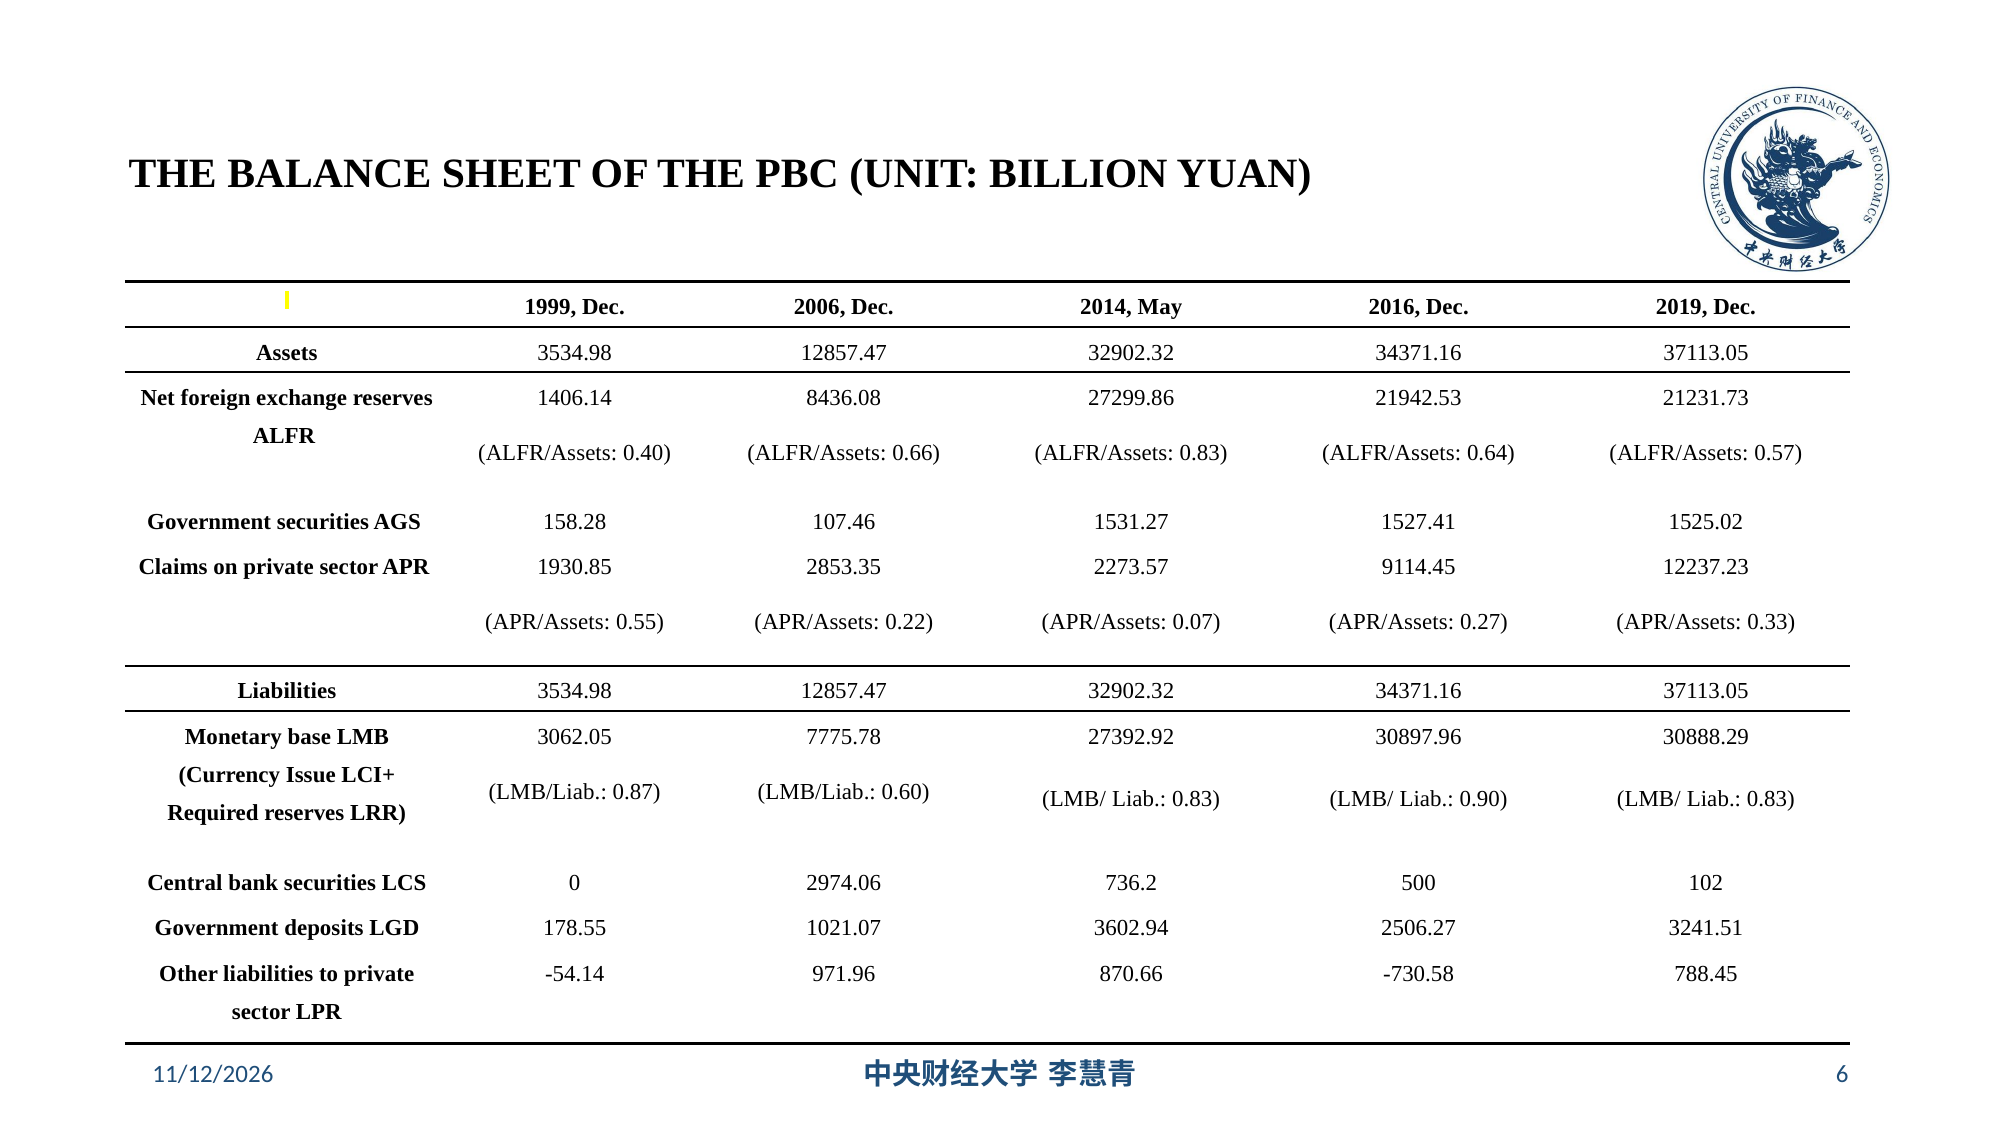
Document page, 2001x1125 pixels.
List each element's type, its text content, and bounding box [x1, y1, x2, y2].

table_header 1999, Dec. [449, 283, 700, 326]
table_header 2014, May [988, 283, 1275, 326]
table_cell 3241.51 [1562, 902, 1850, 948]
table_cell 27299.86 (ALFR/Assets: 0.83) [988, 373, 1275, 496]
table_cell Government securities AGS [125, 496, 449, 542]
table_cell 12857.47 [700, 667, 988, 710]
table_cell 736.2 [988, 857, 1275, 902]
table_cell 158.28 [449, 496, 700, 542]
table_cell 1406.14 (ALFR/Assets: 0.40) [449, 373, 700, 496]
table_cell 3534.98 [449, 328, 700, 371]
footer 中央财经大学 李慧青 [662, 1045, 1338, 1103]
table_cell 971.96 [700, 948, 988, 1042]
table_cell Net foreign exchange reserves ALFR [125, 373, 449, 496]
table_cell 3534.98 [449, 667, 700, 710]
table_cell Central bank securities LCS [125, 857, 449, 902]
picture [1615, 52, 1980, 307]
table_cell 1527.41 [1275, 496, 1562, 542]
table_header 2006, Dec. [700, 283, 988, 326]
table_cell 30888.29 (LMB/ Liab.: 0.83) [1562, 712, 1850, 857]
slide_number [137, 1045, 588, 1103]
table_cell 2506.27 [1275, 902, 1562, 948]
table_cell Government deposits LGD [125, 902, 449, 948]
table_cell -54.14 [449, 948, 700, 1042]
table_cell 178.55 [449, 902, 700, 948]
table_cell 32902.32 [988, 667, 1275, 710]
table_cell 21231.73 (ALFR/Assets: 0.57) [1562, 373, 1850, 496]
table_cell 32902.32 [988, 328, 1275, 371]
table_cell 2853.35 (APR/Assets: 0.22) [700, 542, 988, 665]
table_cell Assets [125, 328, 449, 371]
table_cell 1021.07 [700, 902, 988, 948]
table_cell -730.58 [1275, 948, 1562, 1042]
table_header 2019, Dec. [1562, 283, 1850, 326]
table_cell Liabilities [125, 667, 449, 710]
table_cell 8436.08 (ALFR/Assets: 0.66) [700, 373, 988, 496]
table_cell 1930.85 (APR/Assets: 0.55) [449, 542, 700, 665]
table_cell 3602.94 [988, 902, 1275, 948]
table_header [125, 283, 449, 326]
table_cell 21942.53 (ALFR/Assets: 0.64) [1275, 373, 1562, 496]
table_cell 1531.27 [988, 496, 1275, 542]
table_cell 34371.16 [1275, 667, 1562, 710]
table_cell 3062.05 (LMB/Liab.: 0.87) [449, 712, 700, 857]
table_cell 30897.96 (LMB/ Liab.: 0.90) [1275, 712, 1562, 857]
table_cell 12857.47 [700, 328, 988, 371]
table_cell 107.46 [700, 496, 988, 542]
table_cell 27392.92 (LMB/ Liab.: 0.83) [988, 712, 1275, 857]
table_cell 788.45 [1562, 948, 1850, 1042]
table_cell 0 [449, 857, 700, 902]
table_cell 12237.23 (APR/Assets: 0.33) [1562, 542, 1850, 665]
title THE BALANCE SHEET OF THE PBC (UNIT: BILLION YUAN) [113, 65, 1839, 283]
table_cell 37113.05 [1562, 667, 1850, 710]
table_cell 9114.45 (APR/Assets: 0.27) [1275, 542, 1562, 665]
table_cell 37113.05 [1562, 328, 1850, 371]
table_header 2016, Dec. [1275, 283, 1562, 326]
table_cell 7775.78 (LMB/Liab.: 0.60) [700, 712, 988, 857]
table_cell Monetary base LMB (Currency Issue LCI+ Required reserves LRR) [125, 712, 449, 857]
table_cell 34371.16 [1275, 328, 1562, 371]
table_cell 102 [1562, 857, 1850, 902]
table_cell 1525.02 [1562, 496, 1850, 542]
table_cell 500 [1275, 857, 1562, 902]
table_cell 870.66 [988, 948, 1275, 1042]
table_cell Claims on private sector APR [125, 542, 449, 665]
slide_number 6 [1413, 1042, 1864, 1103]
table_cell 2974.06 [700, 857, 988, 902]
table_cell Other liabilities to private sector LPR [125, 948, 449, 1042]
table_cell 2273.57 (APR/Assets: 0.07) [988, 542, 1275, 665]
